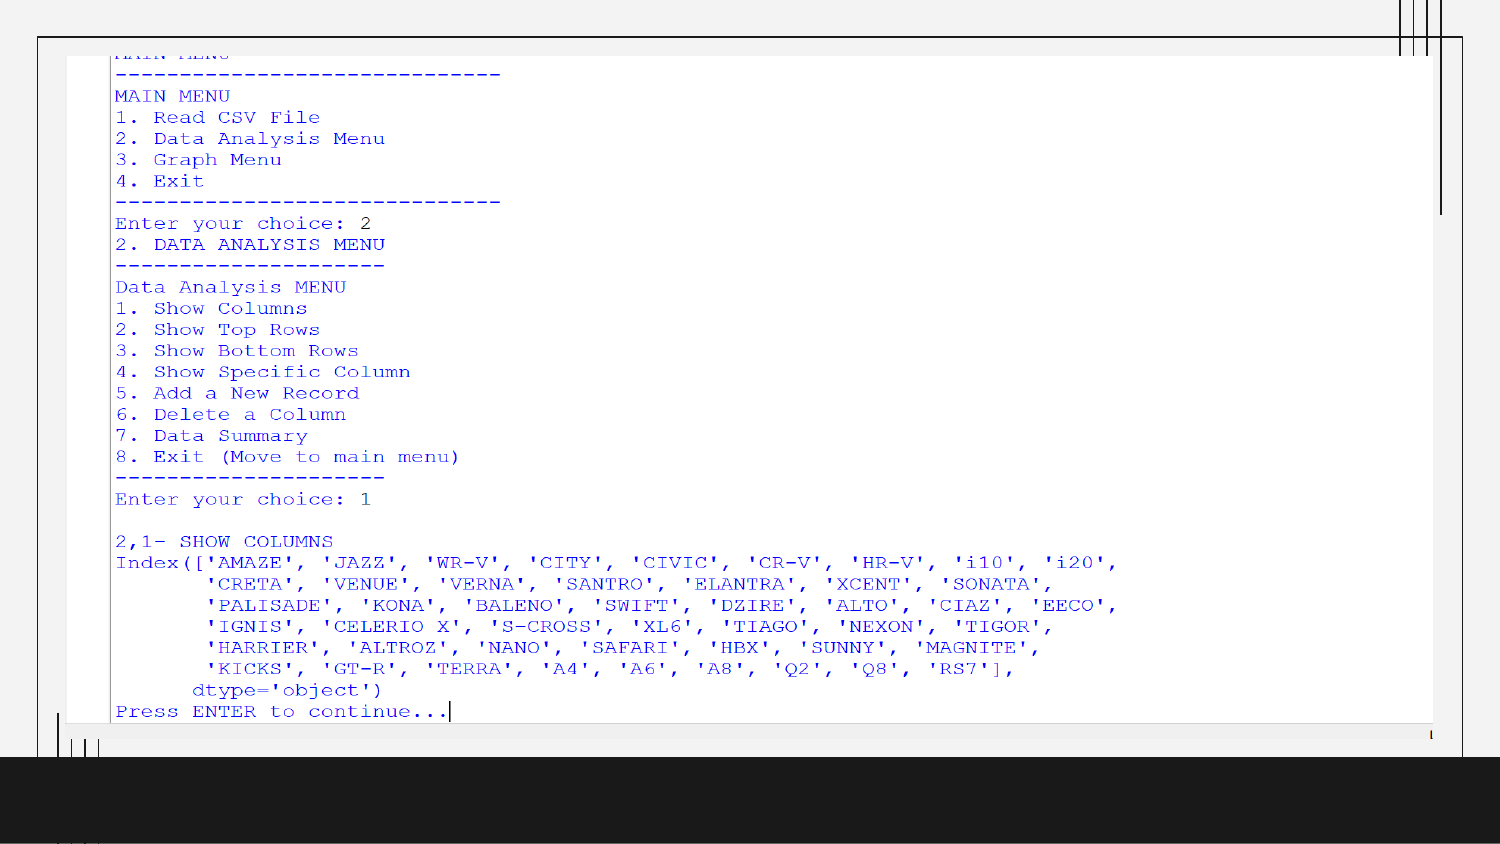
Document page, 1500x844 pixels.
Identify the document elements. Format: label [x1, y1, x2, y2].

picture [64, 56, 1433, 739]
